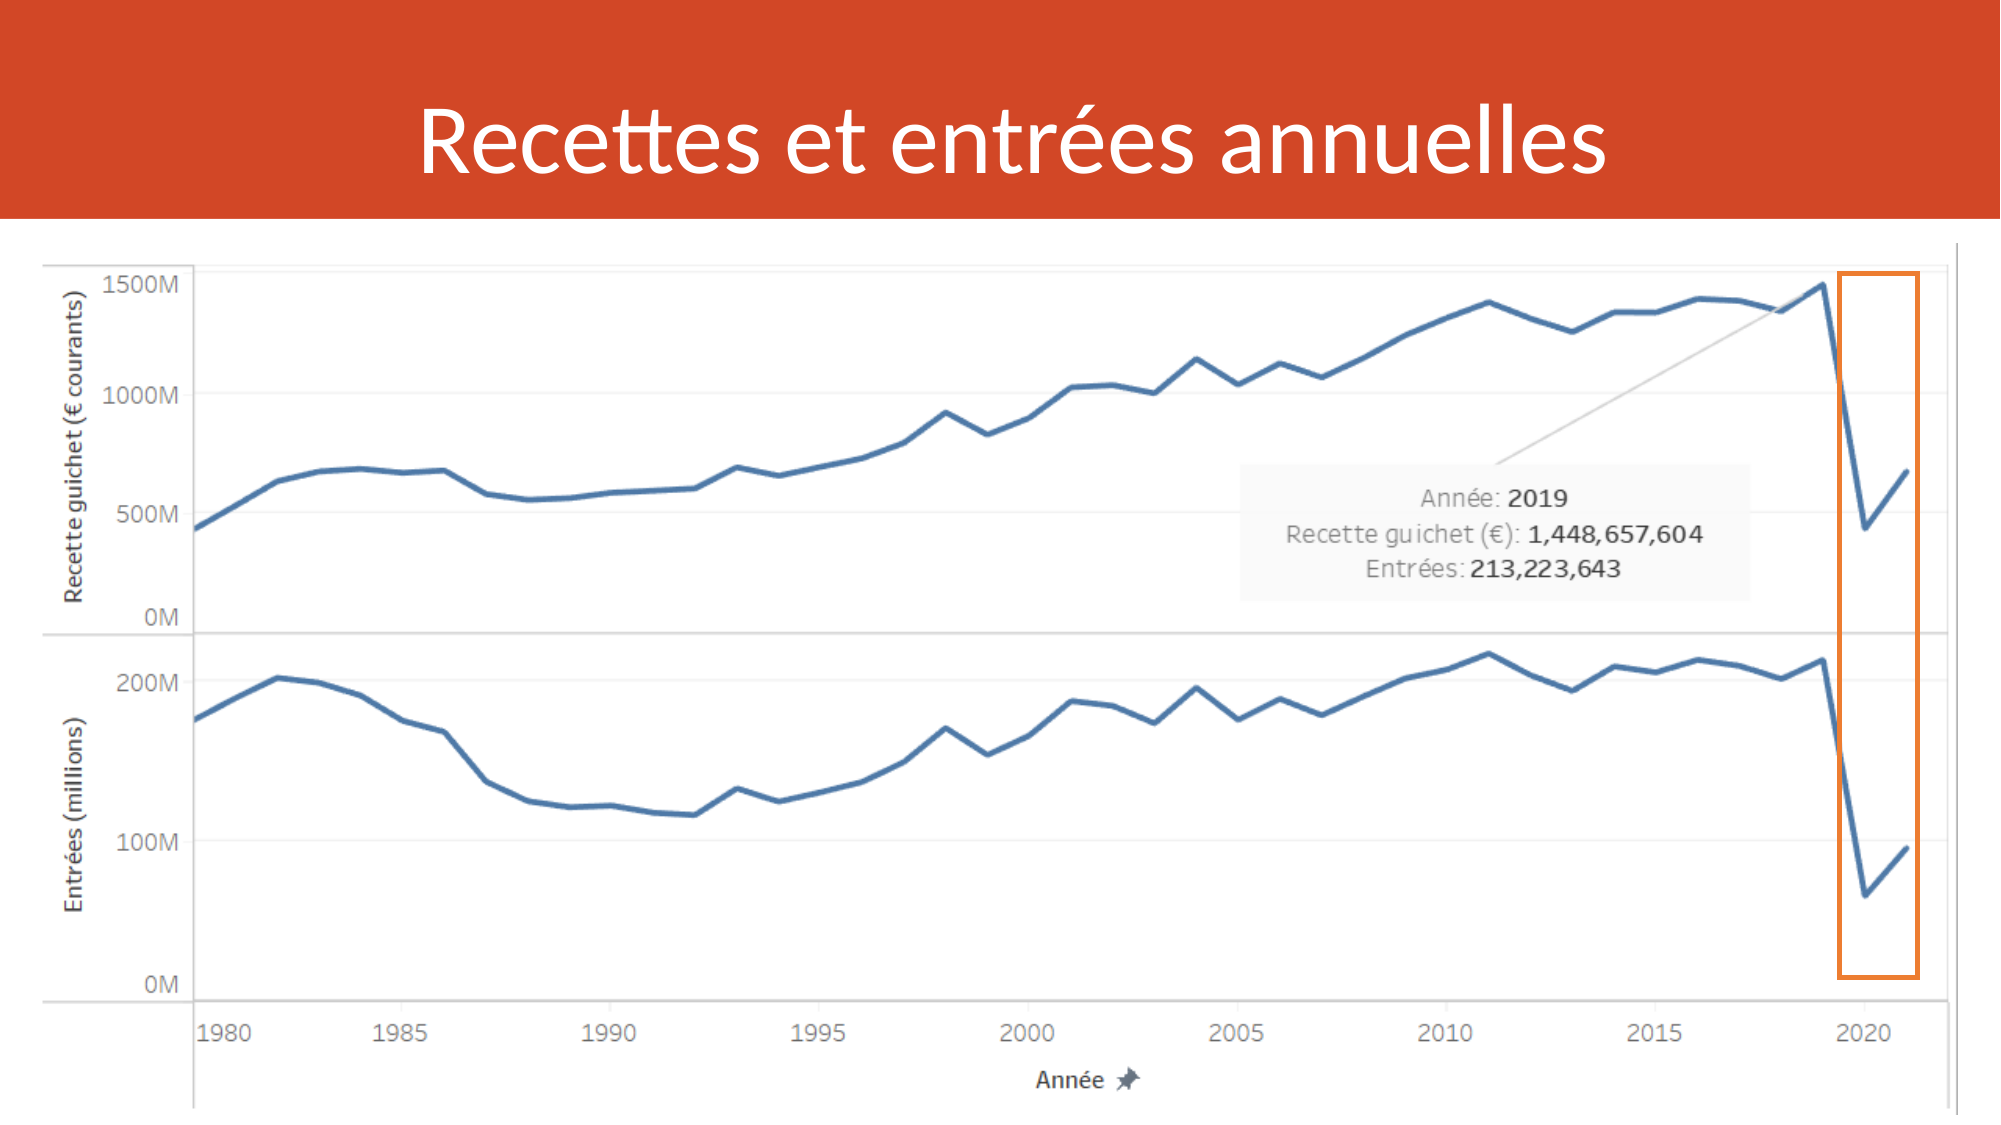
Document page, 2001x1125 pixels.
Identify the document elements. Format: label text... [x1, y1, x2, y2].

picture [35, 243, 1958, 1115]
title Recettes et entrées annuelles [44, 50, 1983, 202]
